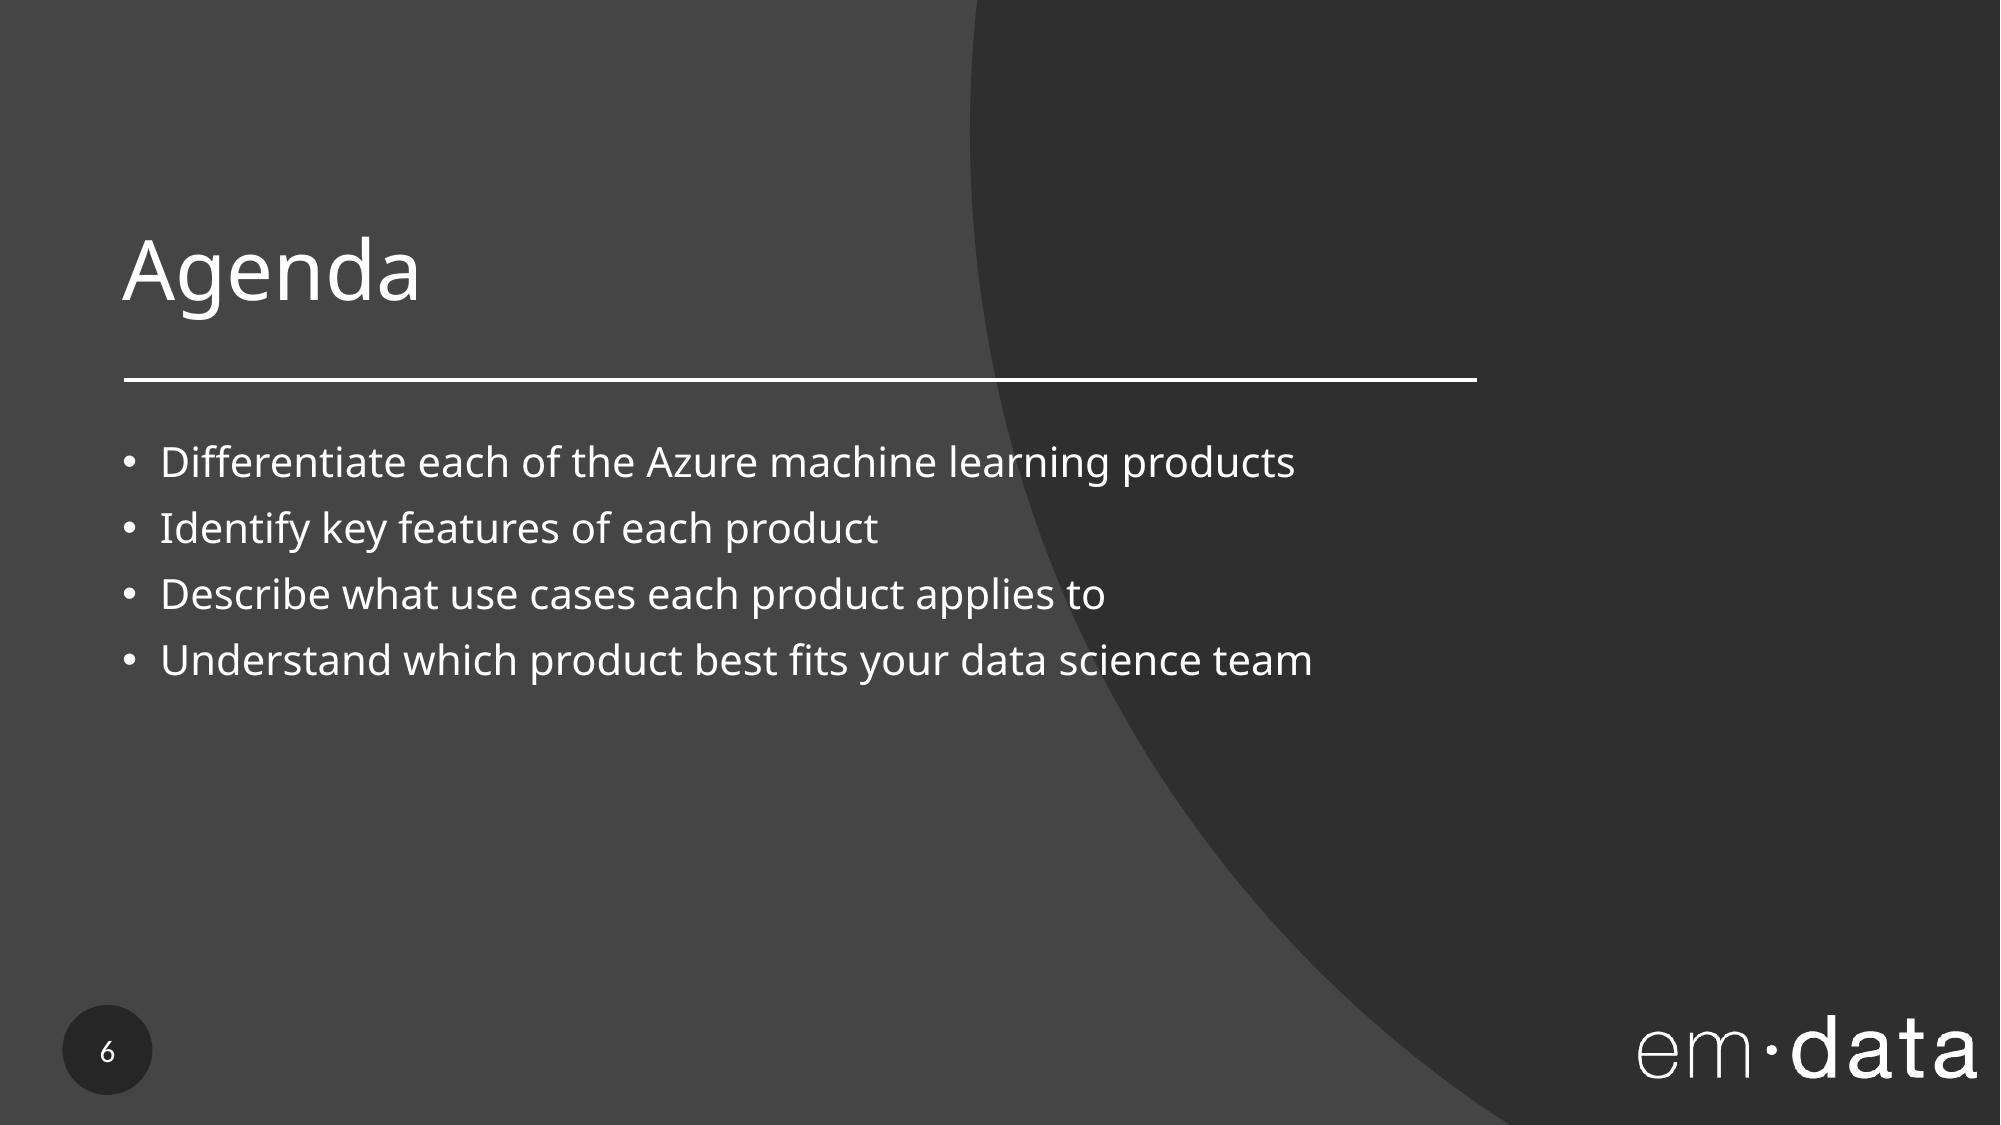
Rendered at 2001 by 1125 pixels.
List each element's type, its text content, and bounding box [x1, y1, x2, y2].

text_box [971, 0, 2000, 1125]
picture [1612, 974, 2000, 1125]
title Agenda [107, 59, 1586, 327]
text_box 6 [62, 1004, 153, 1095]
list Differentiate each of the Azure machine learning products Identify key features of each product Describe what use cases each product applies to Understand which product best fits your data science team [107, 433, 1586, 980]
